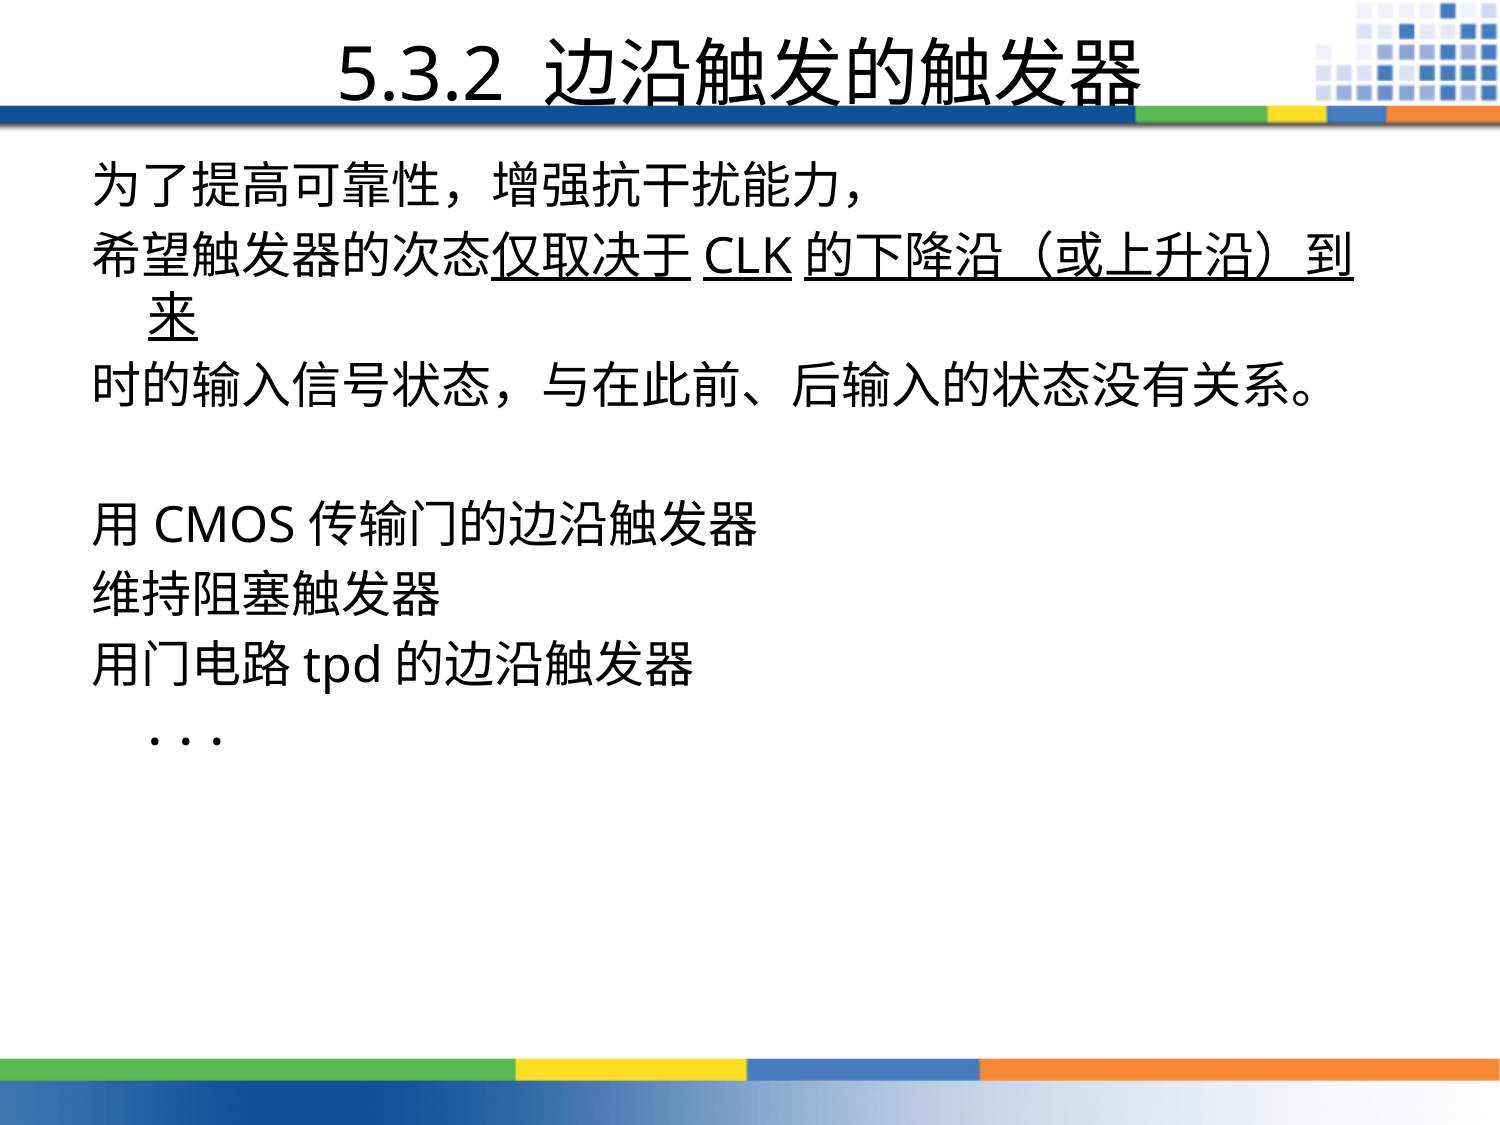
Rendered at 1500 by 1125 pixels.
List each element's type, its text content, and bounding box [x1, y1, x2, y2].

title 5.3.2 边沿触发的触发器 [64, 15, 1416, 126]
picture [0, 0, 1500, 1125]
list 为了提高可靠性，增强抗干扰能力， 希望触发器的次态仅取决于CLK的下降沿（或上升沿）到来 时的输入信号状态，与在此前、后输入的状态没有关系。 用CMOS传输门的边沿触发器 维持阻塞触发器 用门电路tpd的边沿触发器 · · · [76, 145, 1412, 961]
